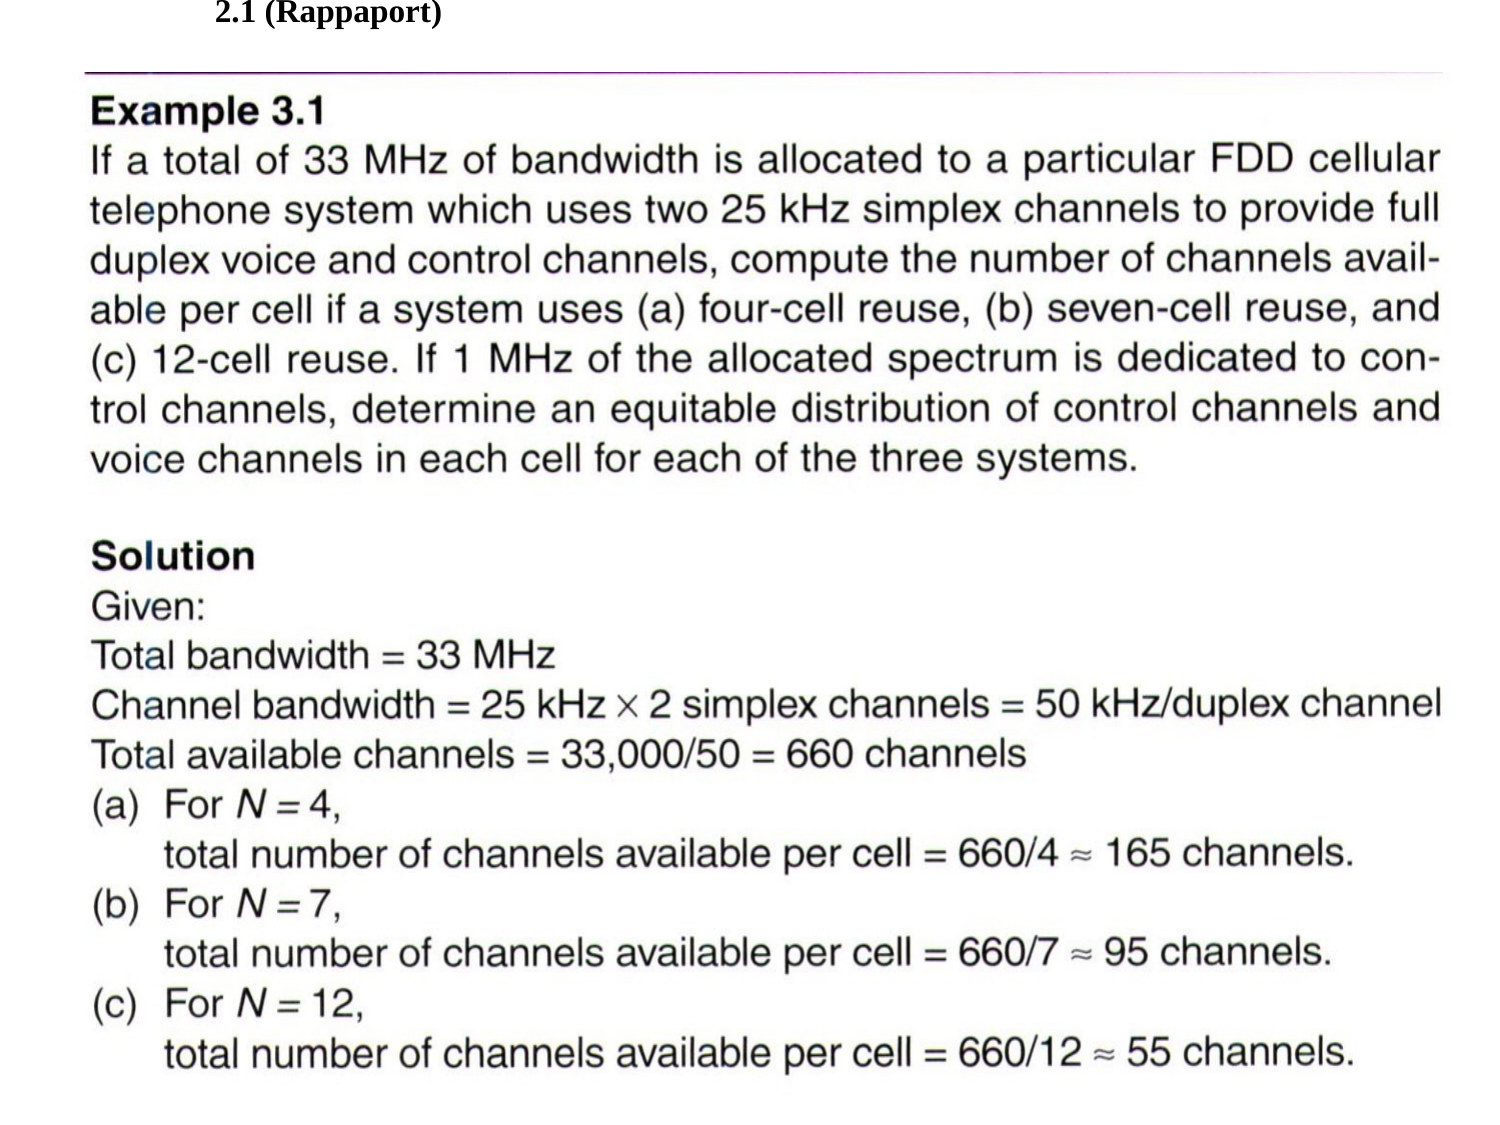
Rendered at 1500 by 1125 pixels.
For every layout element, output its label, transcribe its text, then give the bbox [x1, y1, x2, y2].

text_box 2.1 (Rappaport) [200, 0, 600, 37]
picture [24, 72, 1483, 1098]
